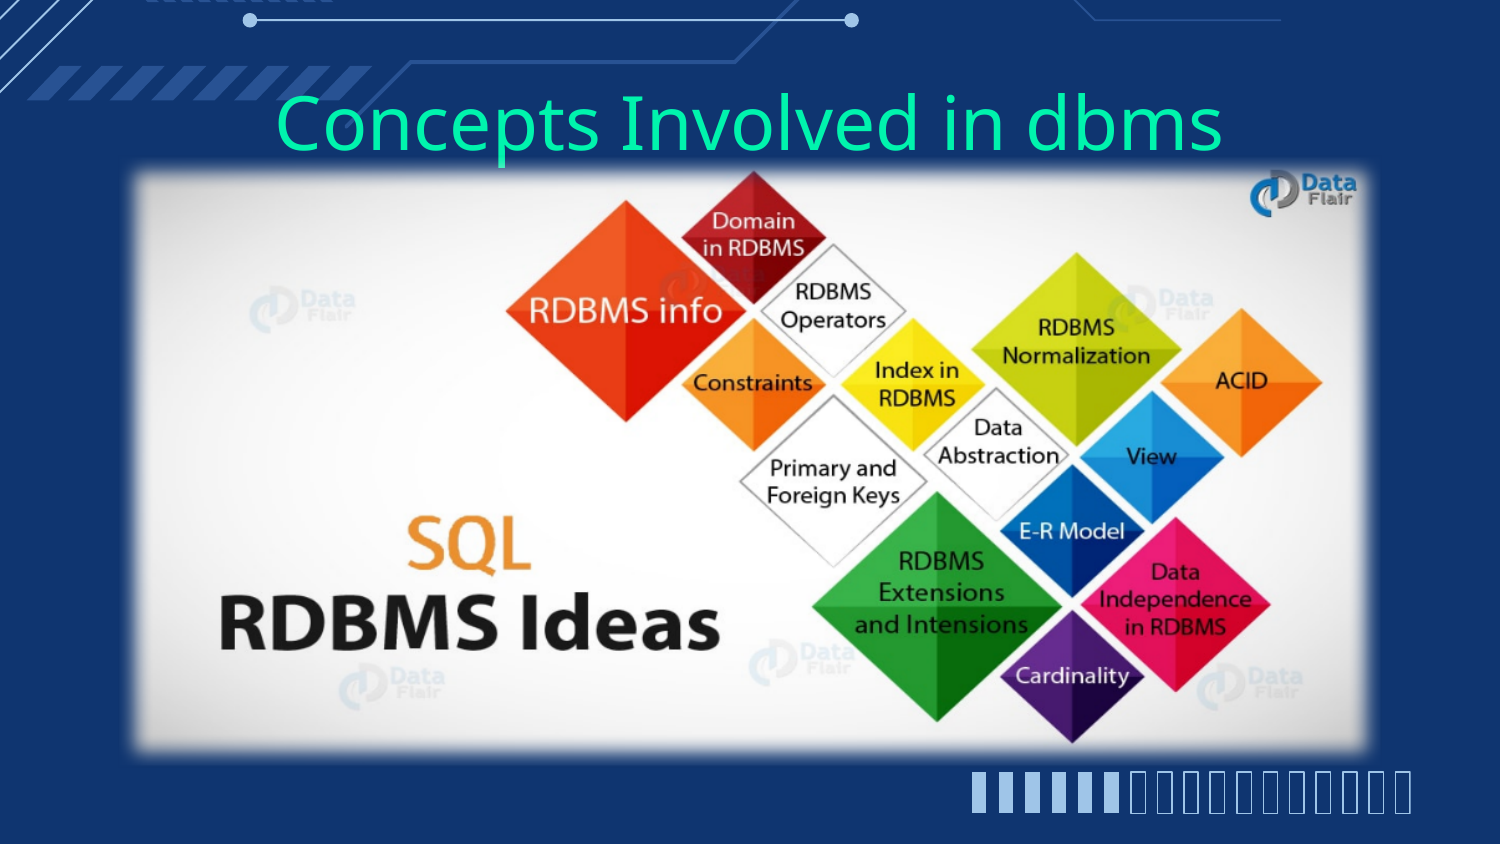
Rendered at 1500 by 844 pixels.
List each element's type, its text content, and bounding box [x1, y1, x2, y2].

picture [117, 155, 1383, 769]
title Concepts Involved in dbms [118, 75, 1382, 155]
